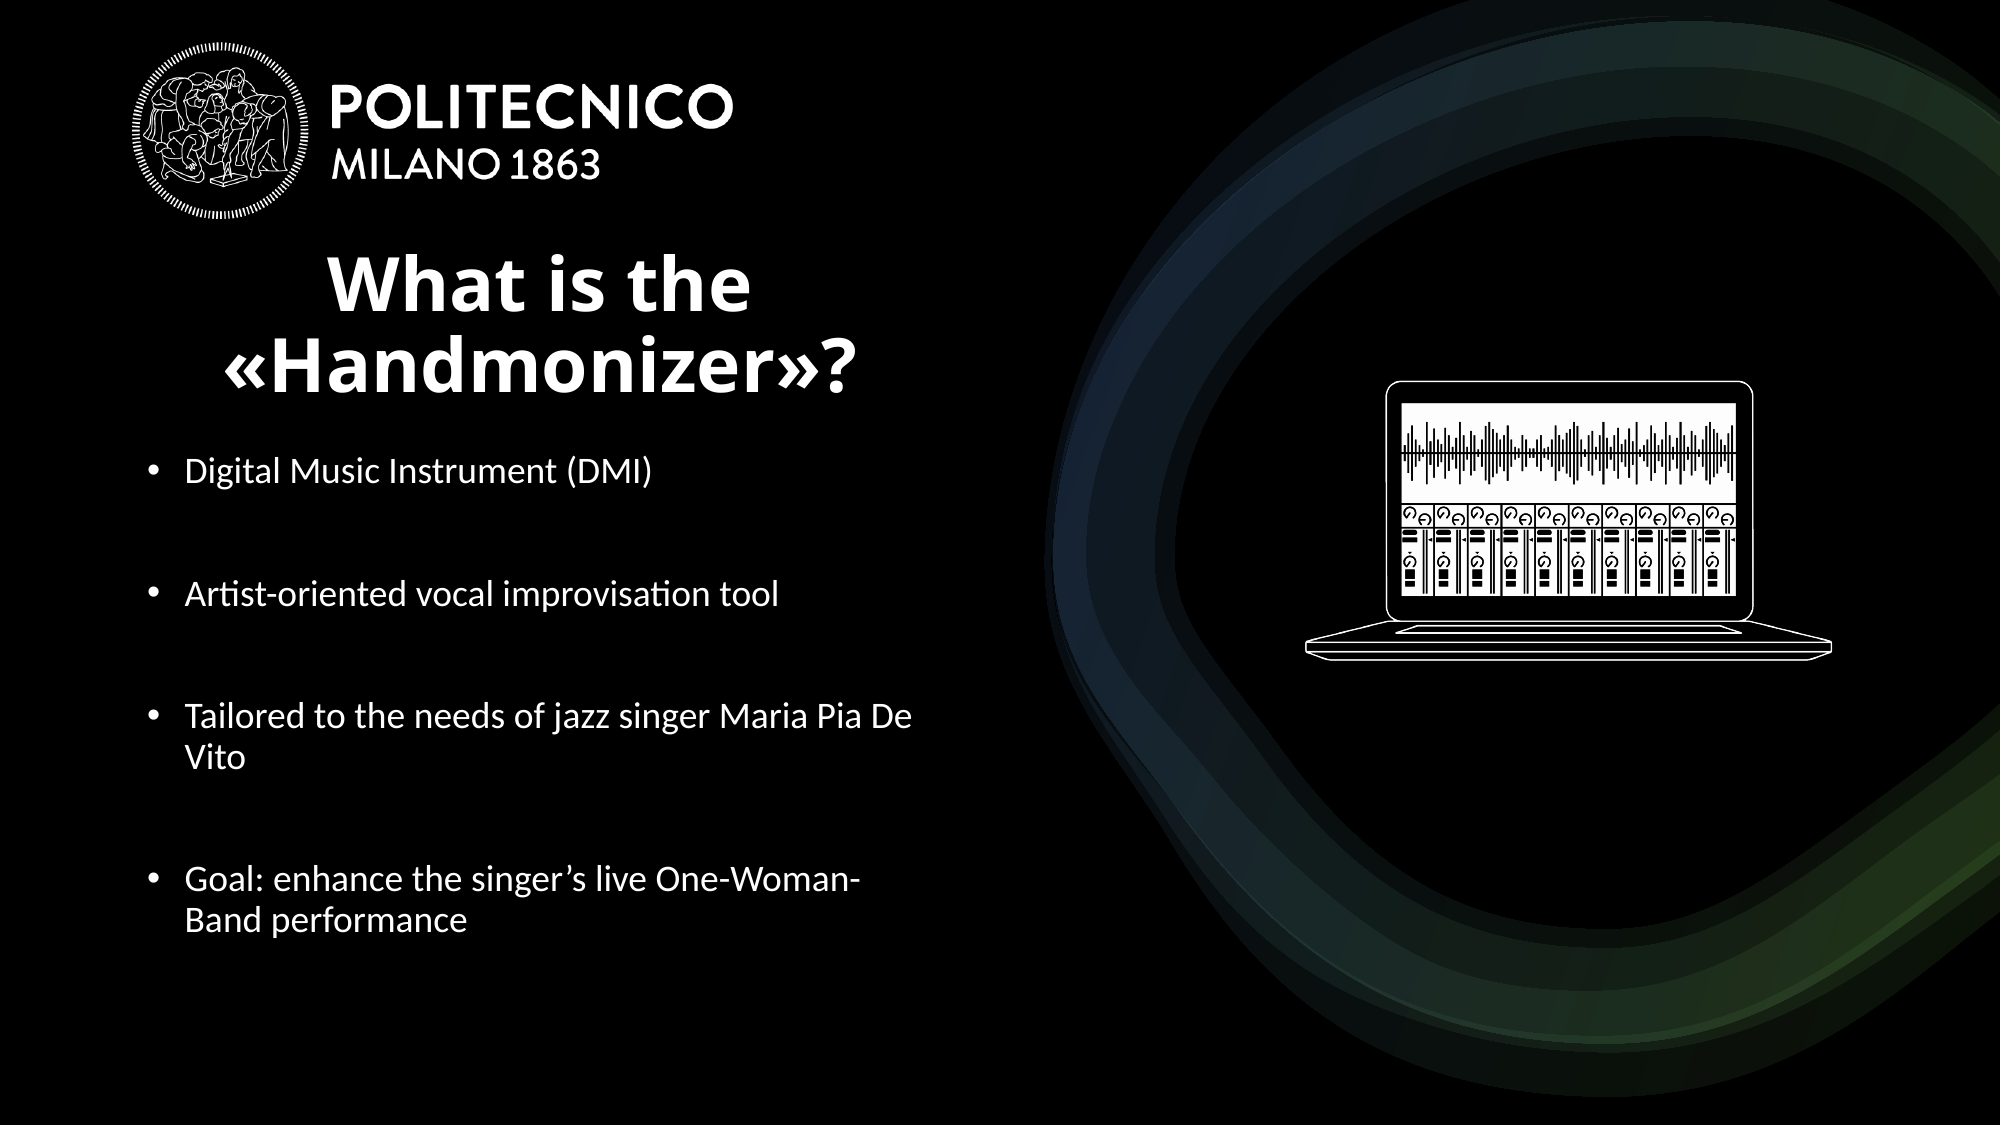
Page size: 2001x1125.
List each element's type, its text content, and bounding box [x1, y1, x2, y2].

picture [1129, 81, 2000, 960]
text_box [0, 0, 2000, 1125]
list Digital Music Instrument (DMI) Artist-oriented vocal improvisation tool Tailored to the needs of jazz singer Maria Pia De Vito Goal: enhance the singer’s live One-Woman-Band performance [131, 397, 949, 995]
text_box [1044, 0, 2000, 1097]
picture [131, 42, 733, 219]
title What is the «Handmonizer»? [131, 208, 949, 397]
